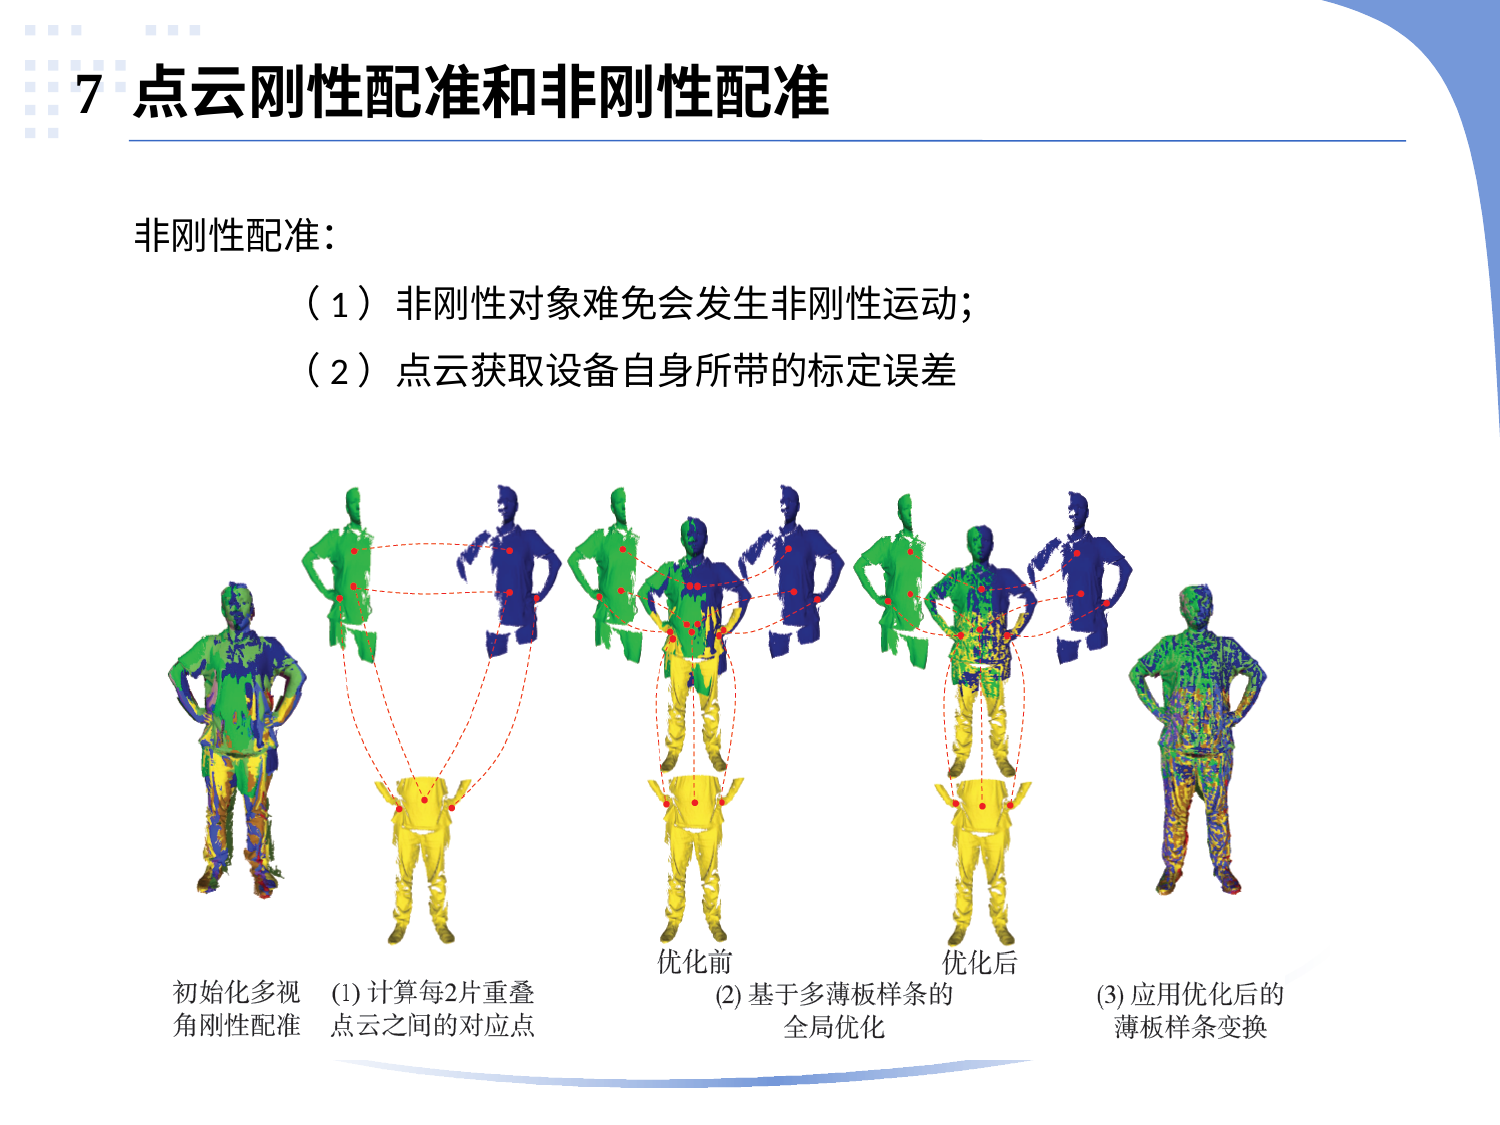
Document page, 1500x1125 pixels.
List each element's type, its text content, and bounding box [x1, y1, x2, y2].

text_box 非刚性配准： （1）非刚性对象难免会发生非刚性运动； （2）点云获取设备自身所带的标定误差 [118, 182, 1407, 400]
picture [159, 480, 1285, 1060]
text_box 7 点云刚性配准和非刚性配准 [59, 40, 1500, 141]
